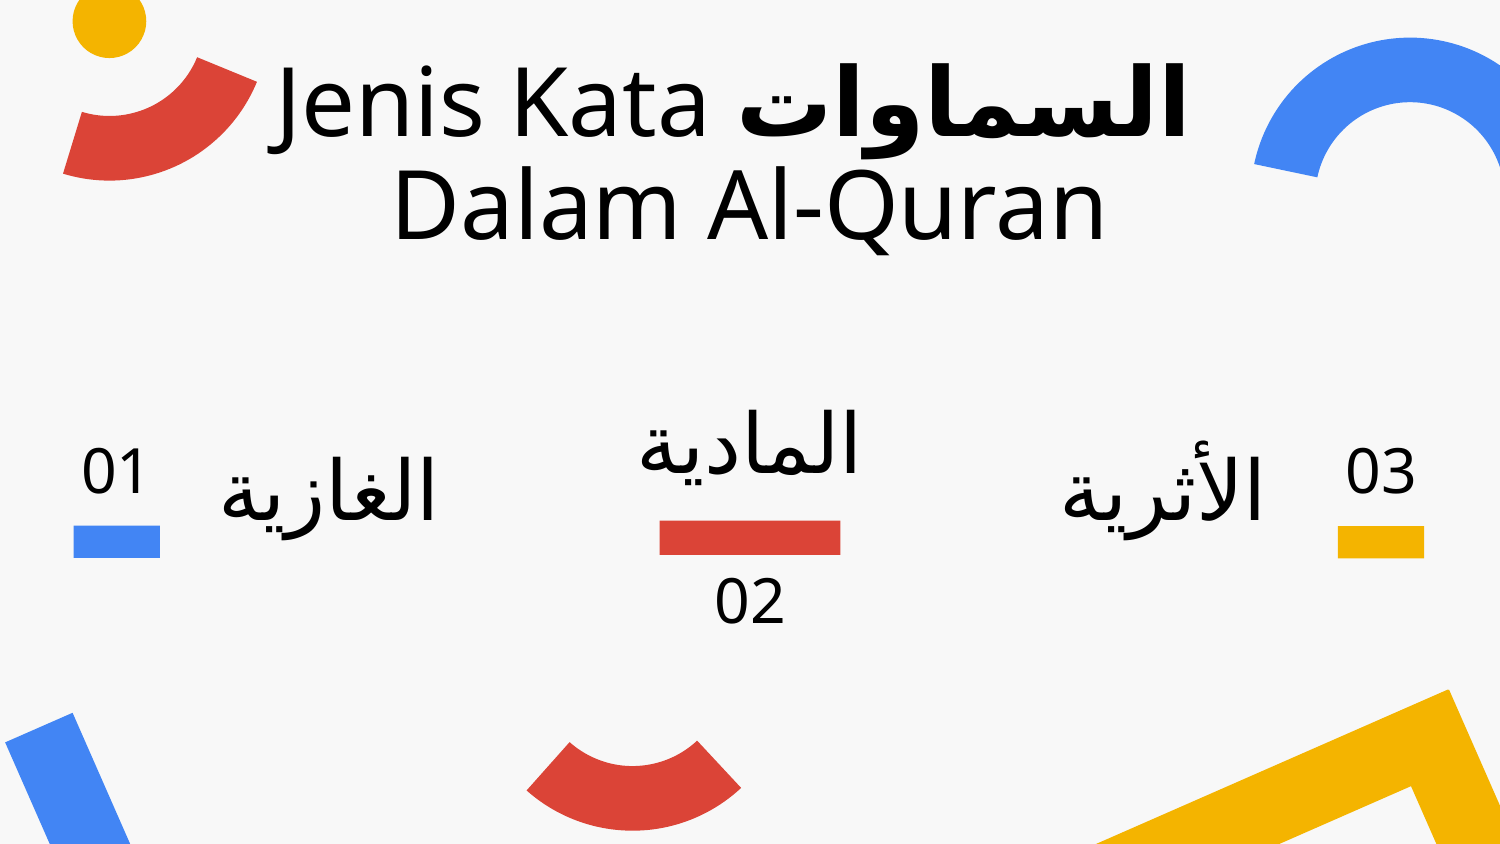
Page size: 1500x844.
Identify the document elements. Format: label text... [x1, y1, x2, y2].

text_box Jenis Kata السماوات -Dalam Al-Quran- [258, 38, 1241, 419]
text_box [618, 382, 882, 651]
text_box [73, 525, 160, 558]
text_box 01 [30, 415, 203, 520]
text_box [1254, 37, 1500, 178]
text_box الغازية [197, 430, 461, 545]
text_box [63, 57, 257, 181]
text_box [1031, 416, 1468, 559]
